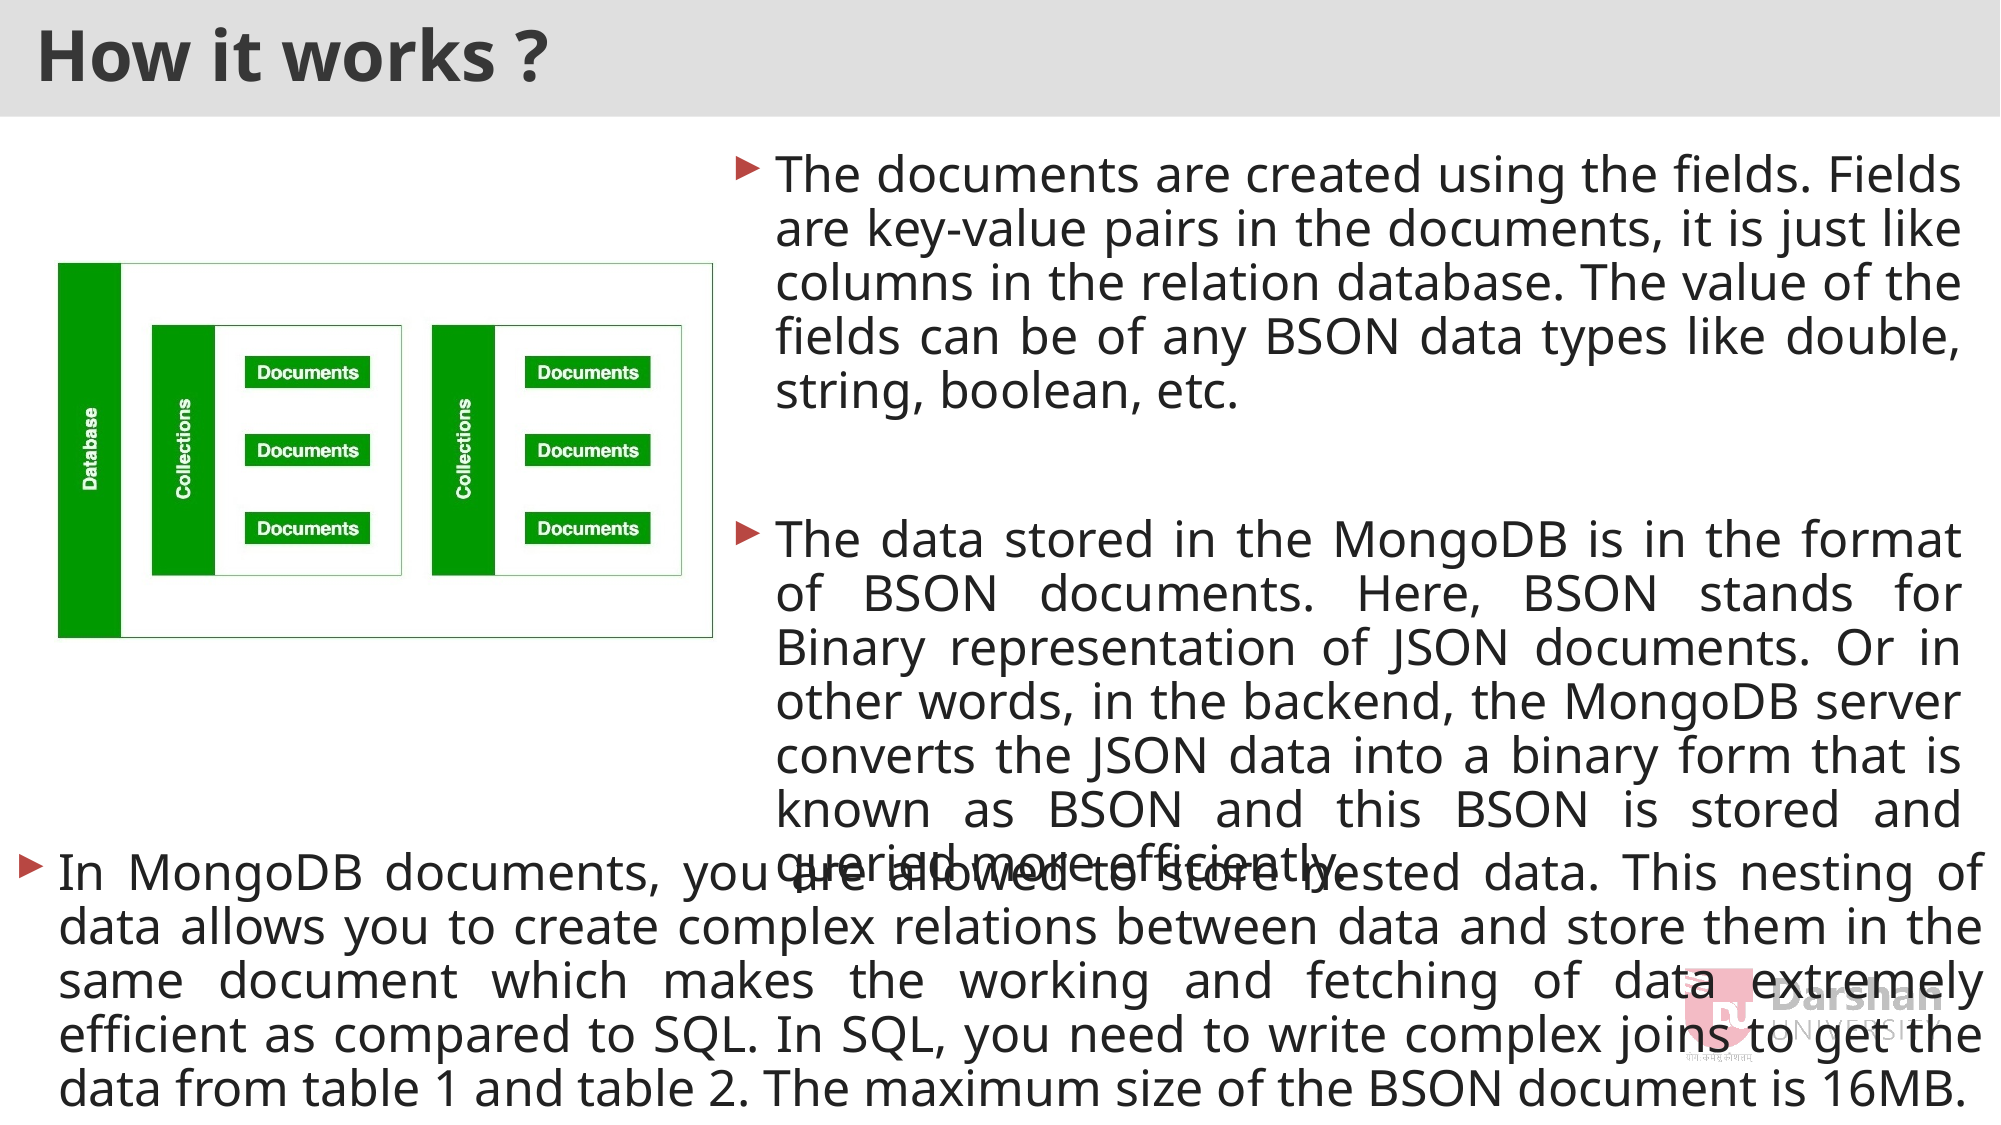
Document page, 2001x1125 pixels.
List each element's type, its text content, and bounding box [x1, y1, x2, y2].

title How it works ? [0, 0, 2000, 117]
text_box In MongoDB documents, you are allowed to store nested data. This nesting of data allows you to create complex relations between data and store them in the same document which makes the working and fetching of data extremely efficient as compared to SQL. In SQL, you need to write complex joins to get the data from table 1 and table 2. The maximum size of the BSON document is 16MB. [0, 839, 2000, 1125]
list The documents are created using the fields. Fields are key-value pairs in the documents, it is just like columns in the relation database. The value of the fields can be of any BSON data types like double, string, boolean, etc. The data stored in the MongoDB is in the format of BSON documents. Here, BSON stands for Binary representation of JSON documents. Or in other words, in the backend, the MongoDB server converts the JSON data into a binary form that is known as BSON and this BSON is stored and queried more efficiently. [716, 141, 1979, 794]
picture [54, 260, 717, 643]
